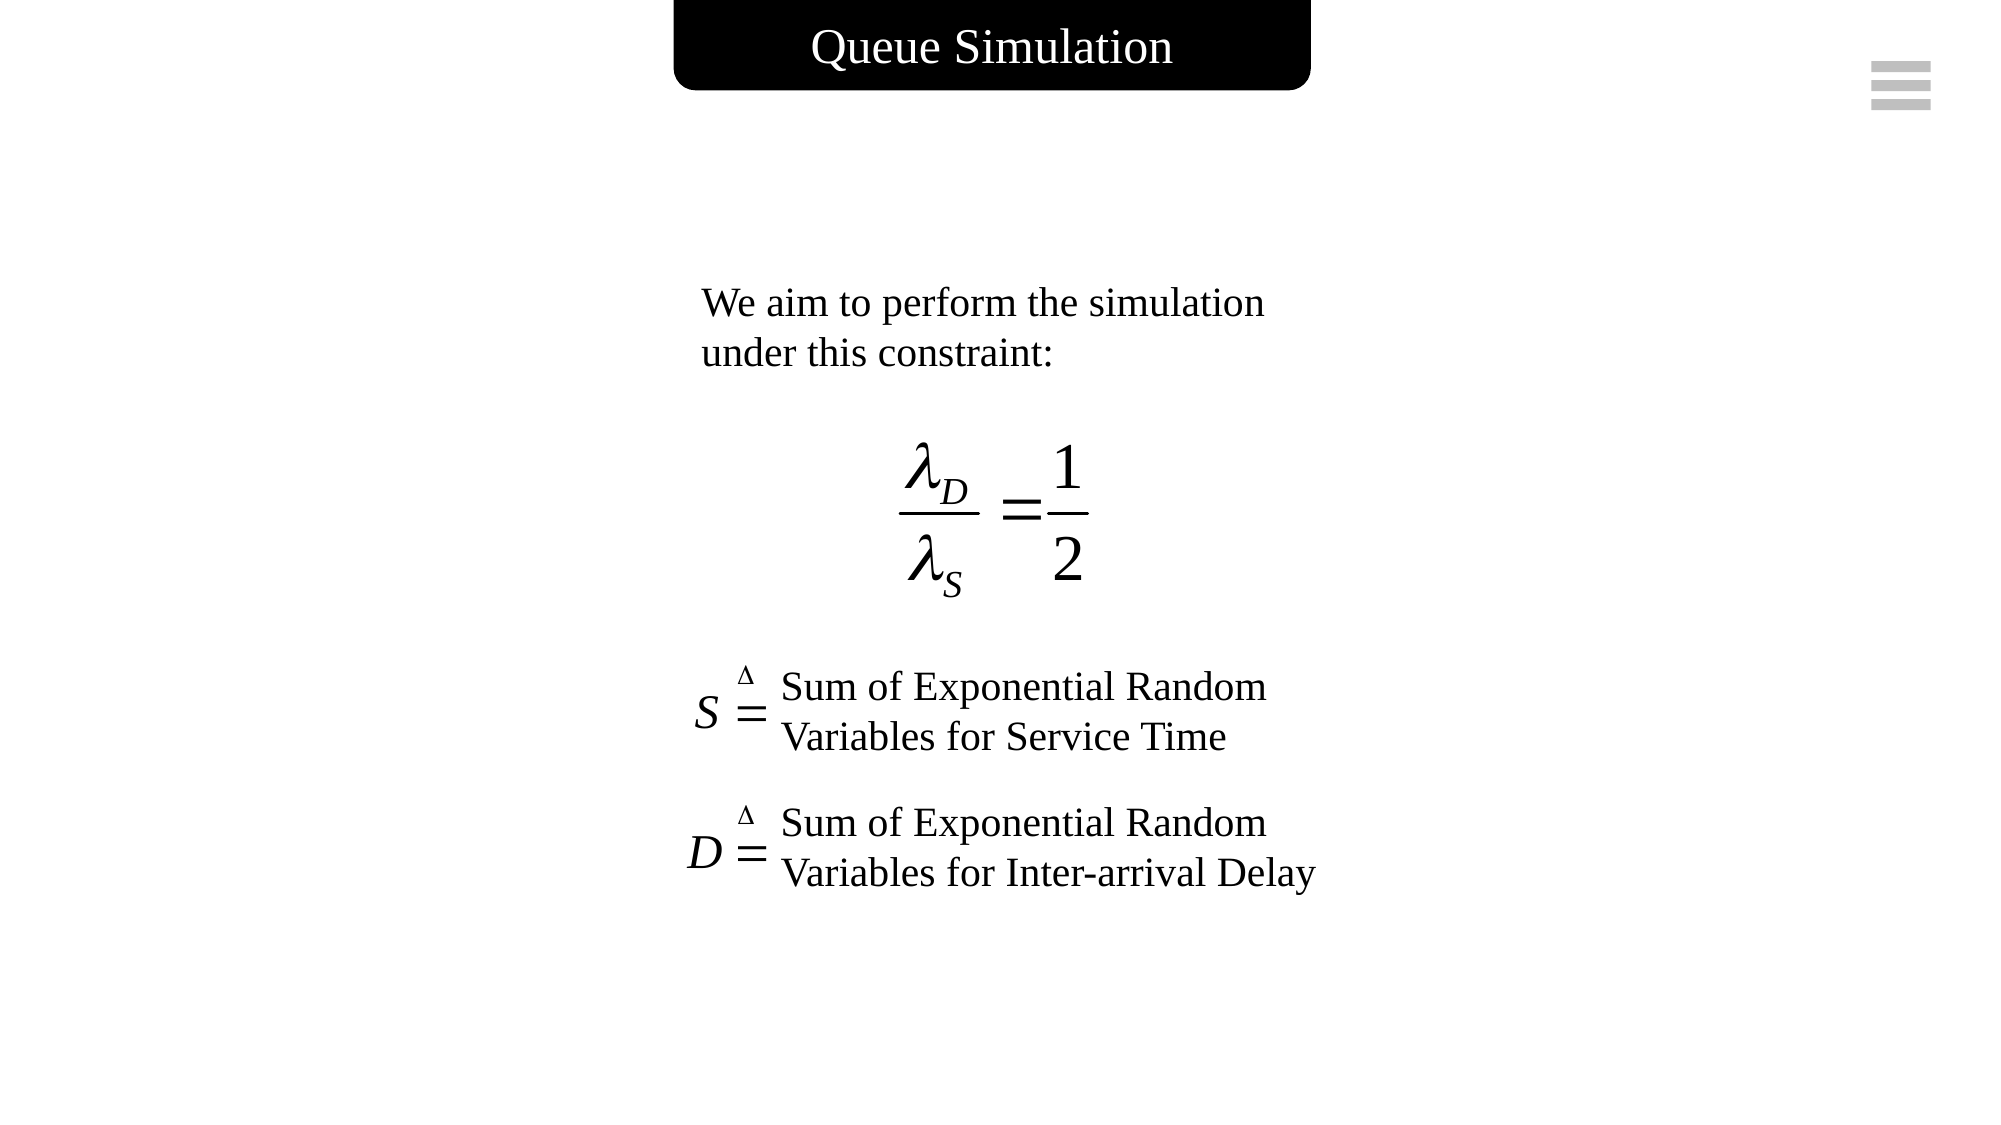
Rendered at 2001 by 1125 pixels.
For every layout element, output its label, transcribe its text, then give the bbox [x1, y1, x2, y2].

text_box Sum of Exponential Random Variables for Service Time [765, 651, 1388, 767]
text_box Sum of Exponential Random Variables for Inter-arrival Delay [765, 786, 1388, 902]
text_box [1871, 61, 1931, 111]
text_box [888, 425, 1102, 612]
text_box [678, 791, 780, 877]
text_box We aim to perform the simulation under this constraint: [686, 267, 1309, 383]
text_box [606, 0, 1394, 86]
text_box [686, 651, 780, 741]
